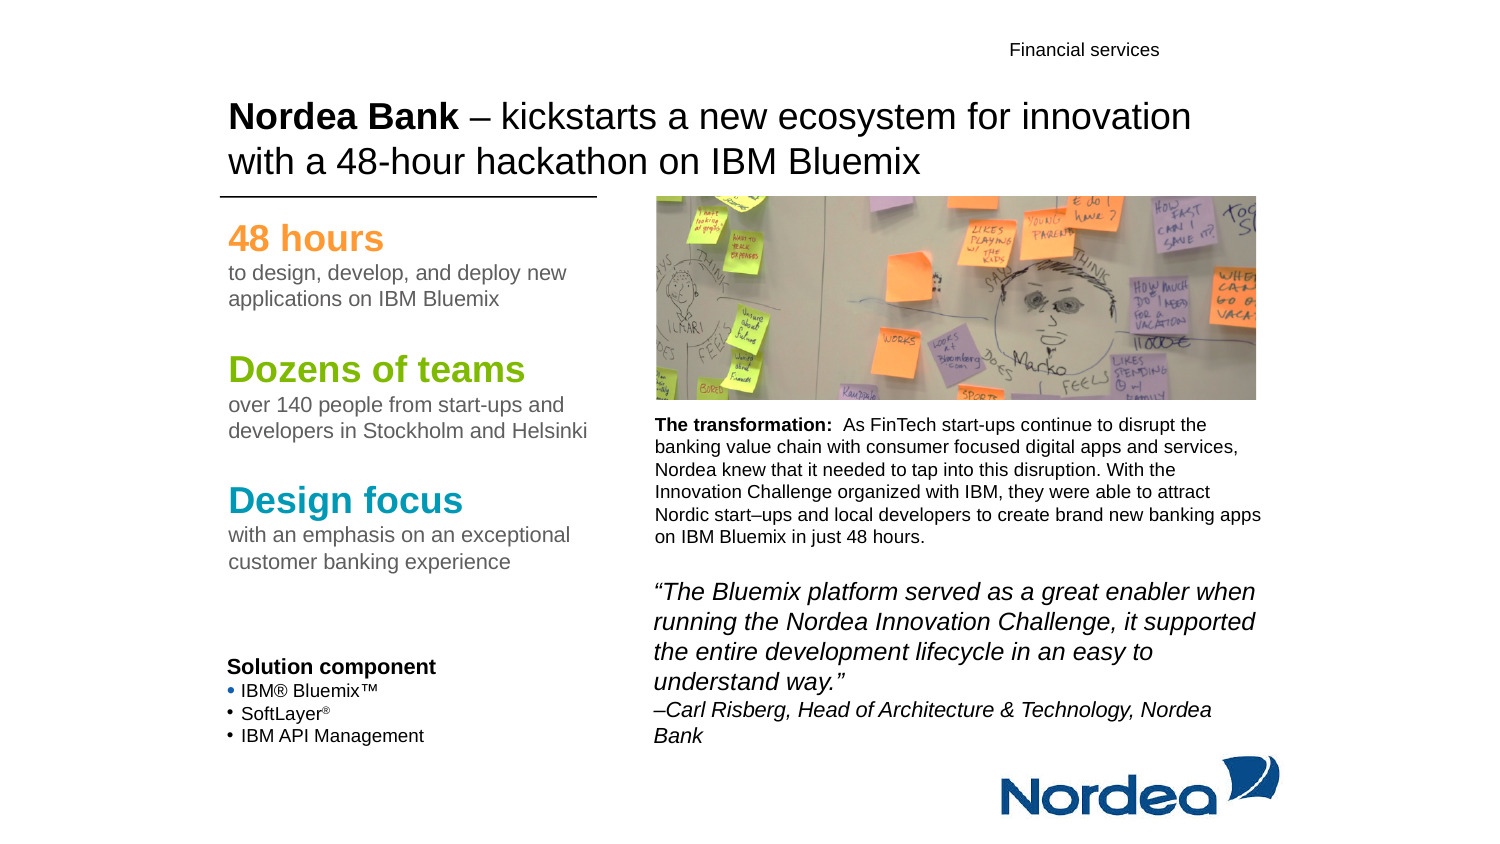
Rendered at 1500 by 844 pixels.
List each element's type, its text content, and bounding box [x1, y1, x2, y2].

text_box Design focus with an emphasis on an exceptional customer banking experience [213, 468, 610, 572]
text_box 48 hours to design, develop, and deploy new applications on IBM Bluemix [213, 206, 610, 310]
text_box Solution component IBM® Bluemix™ SoftLayer® IBM API Management [215, 646, 657, 779]
text_box “The Bluemix platform served as a great enabler when running the Nordea Innovation Challenge, it supported the entire development lifecycle in an easy to understand way.” –Carl Risberg, Head of Architecture & Technology, Nordea Bank [653, 575, 1264, 754]
text_box Nordea Bank – kickstarts a new ecosystem for innovation with a 48-hour hackathon on IBM Bluemix [213, 84, 1270, 186]
picture [993, 721, 1284, 835]
picture [655, 196, 1257, 401]
text_box Dozens of teams over 140 people from start-ups and developers in Stockholm and Helsinki [213, 337, 610, 441]
text_box The transformation: As FinTech start-ups continue to disrupt the banking value chain with consumer focused digital apps and services, Nordea knew that it needed to tap into this disruption. With the Innovation Challenge organized with IBM, they were able to attract Nordic start–ups and local developers to create brand new banking apps on IBM Bluemix in just 48 hours. [654, 412, 1265, 555]
text_box Financial services [1009, 37, 1160, 61]
